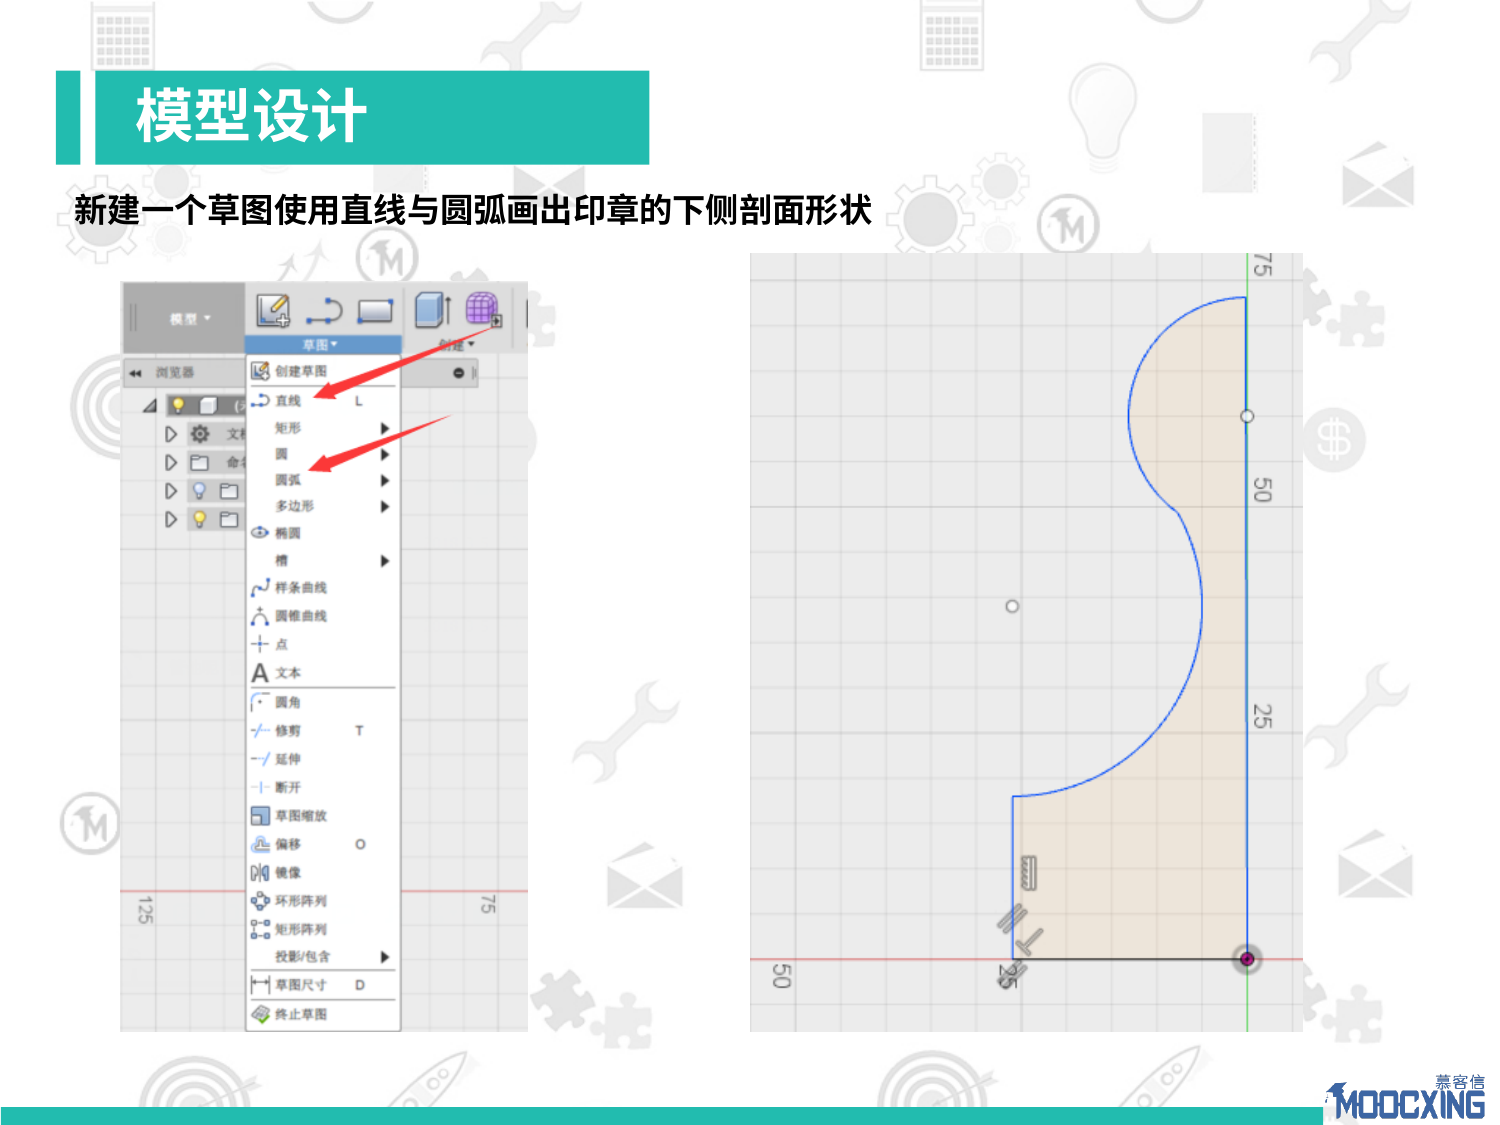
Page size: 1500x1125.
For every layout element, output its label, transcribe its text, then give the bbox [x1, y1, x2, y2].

text_box 新建一个草图使用直线与圆弧画出印章的下侧剖面形状 [60, 181, 933, 237]
title 模型设计 [120, 72, 872, 165]
picture [0, 0, 1500, 1125]
